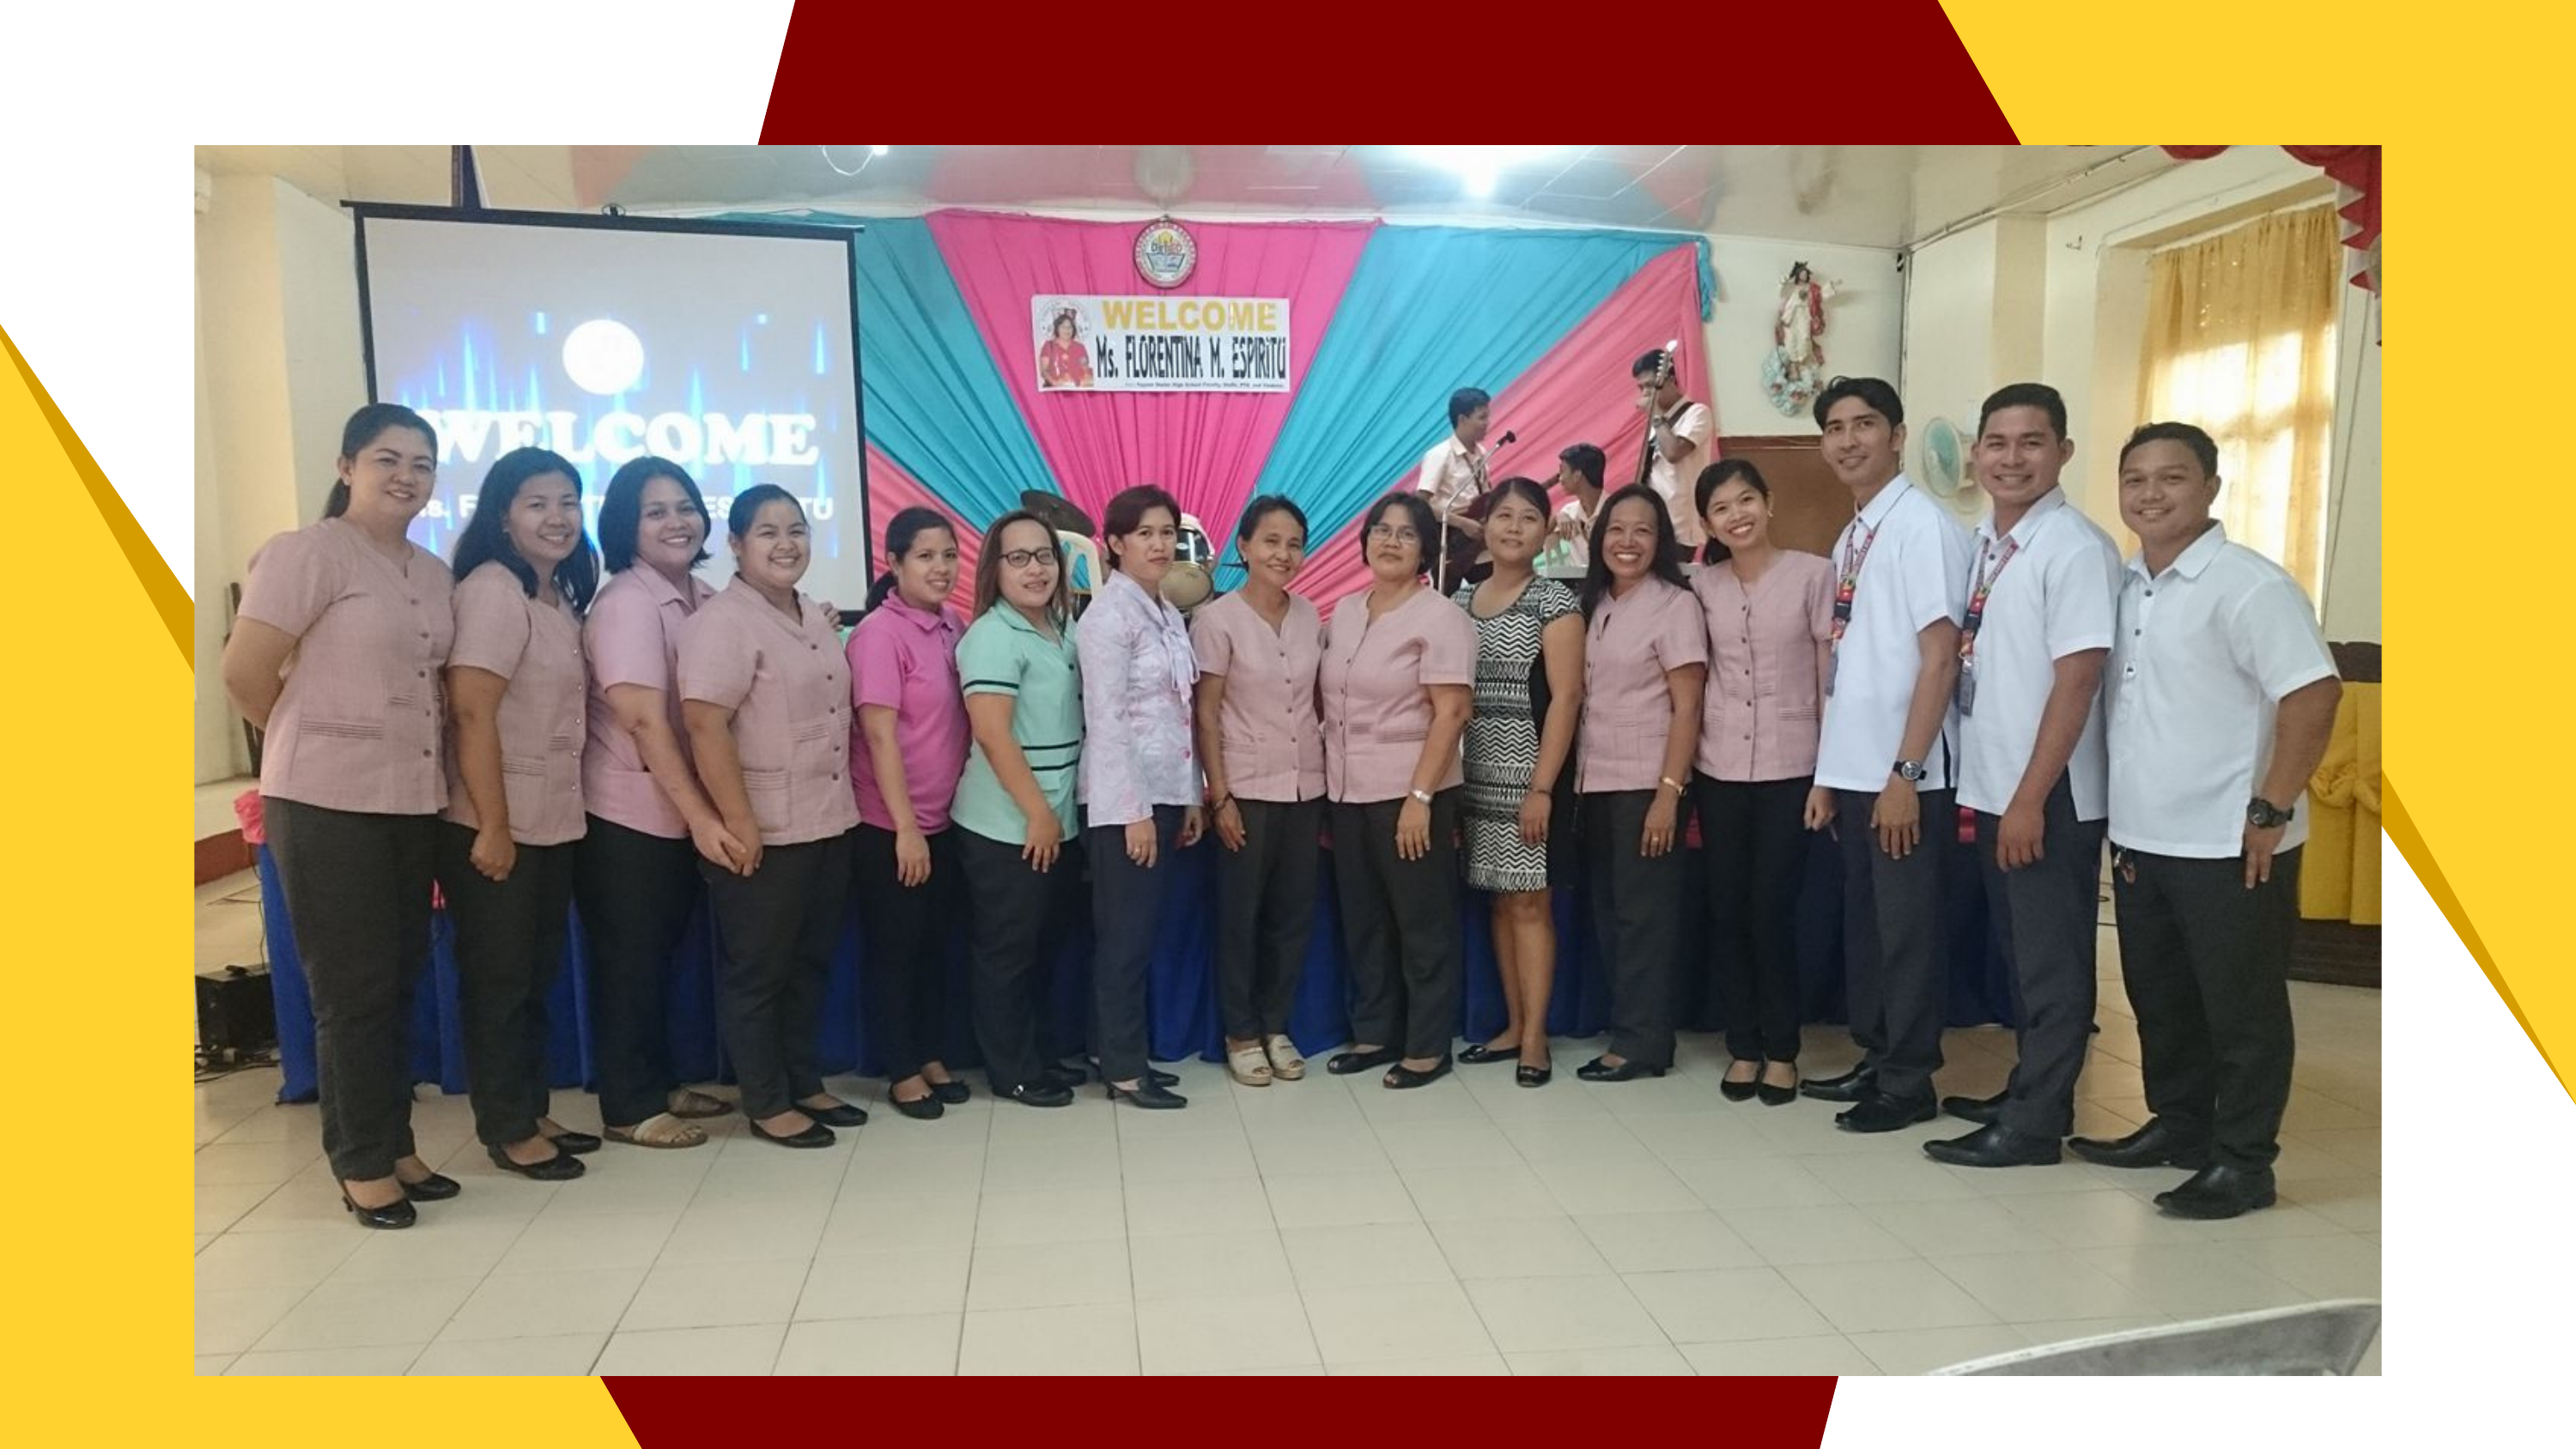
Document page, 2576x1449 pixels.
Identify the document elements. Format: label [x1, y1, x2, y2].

text_box [580, 0, 1937, 1449]
text_box [0, 9, 574, 179]
text_box [1940, 145, 2284, 1376]
text_box [2290, 0, 2576, 1449]
text_box [0, 181, 592, 1449]
